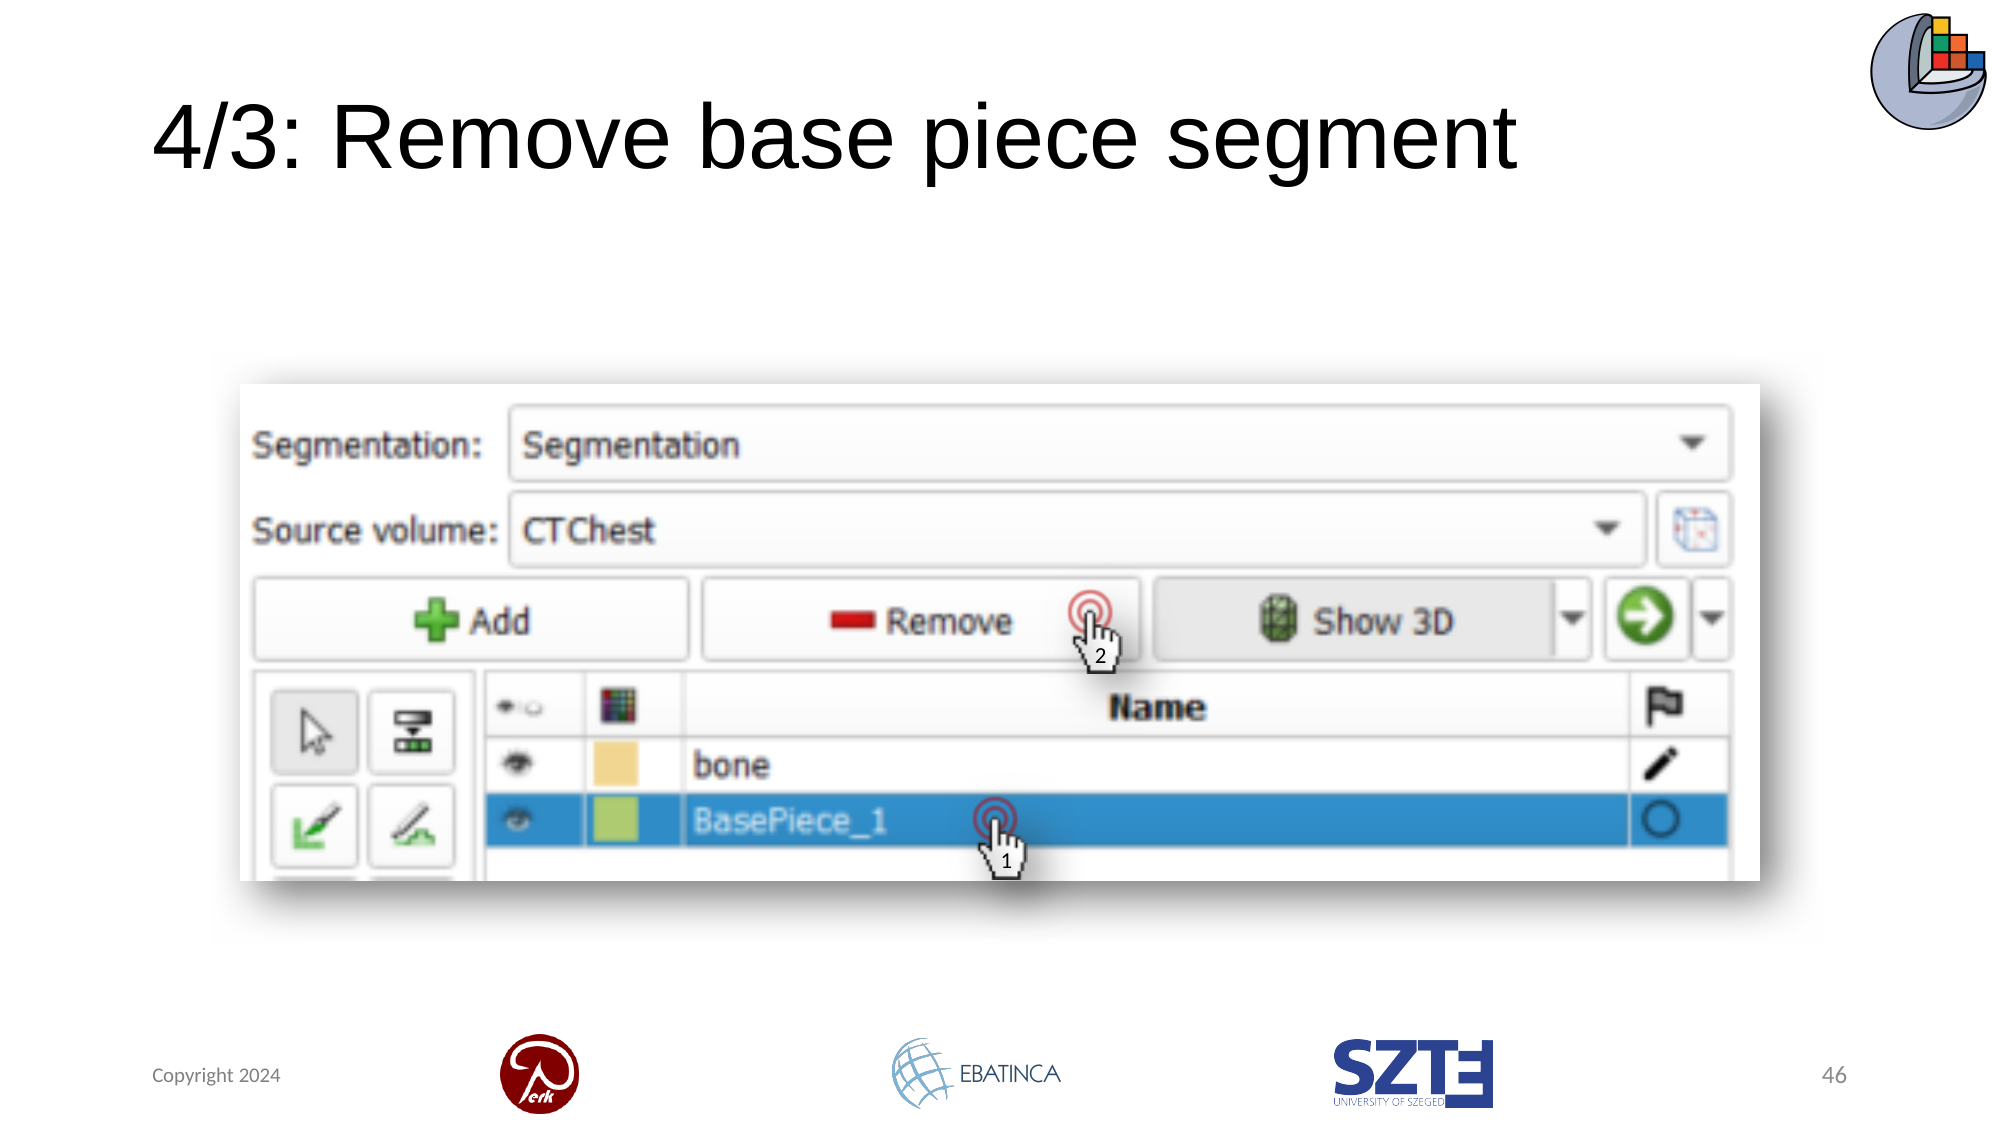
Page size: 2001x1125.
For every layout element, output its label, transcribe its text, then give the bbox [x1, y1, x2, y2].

picture [1334, 1039, 1493, 1108]
picture [1869, 12, 1988, 131]
title 4/3: Remove base piece segment [137, 30, 1863, 248]
picture [500, 1034, 579, 1114]
picture [892, 1038, 1061, 1109]
slide_number 46 [1412, 1043, 1863, 1104]
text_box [240, 384, 1760, 881]
